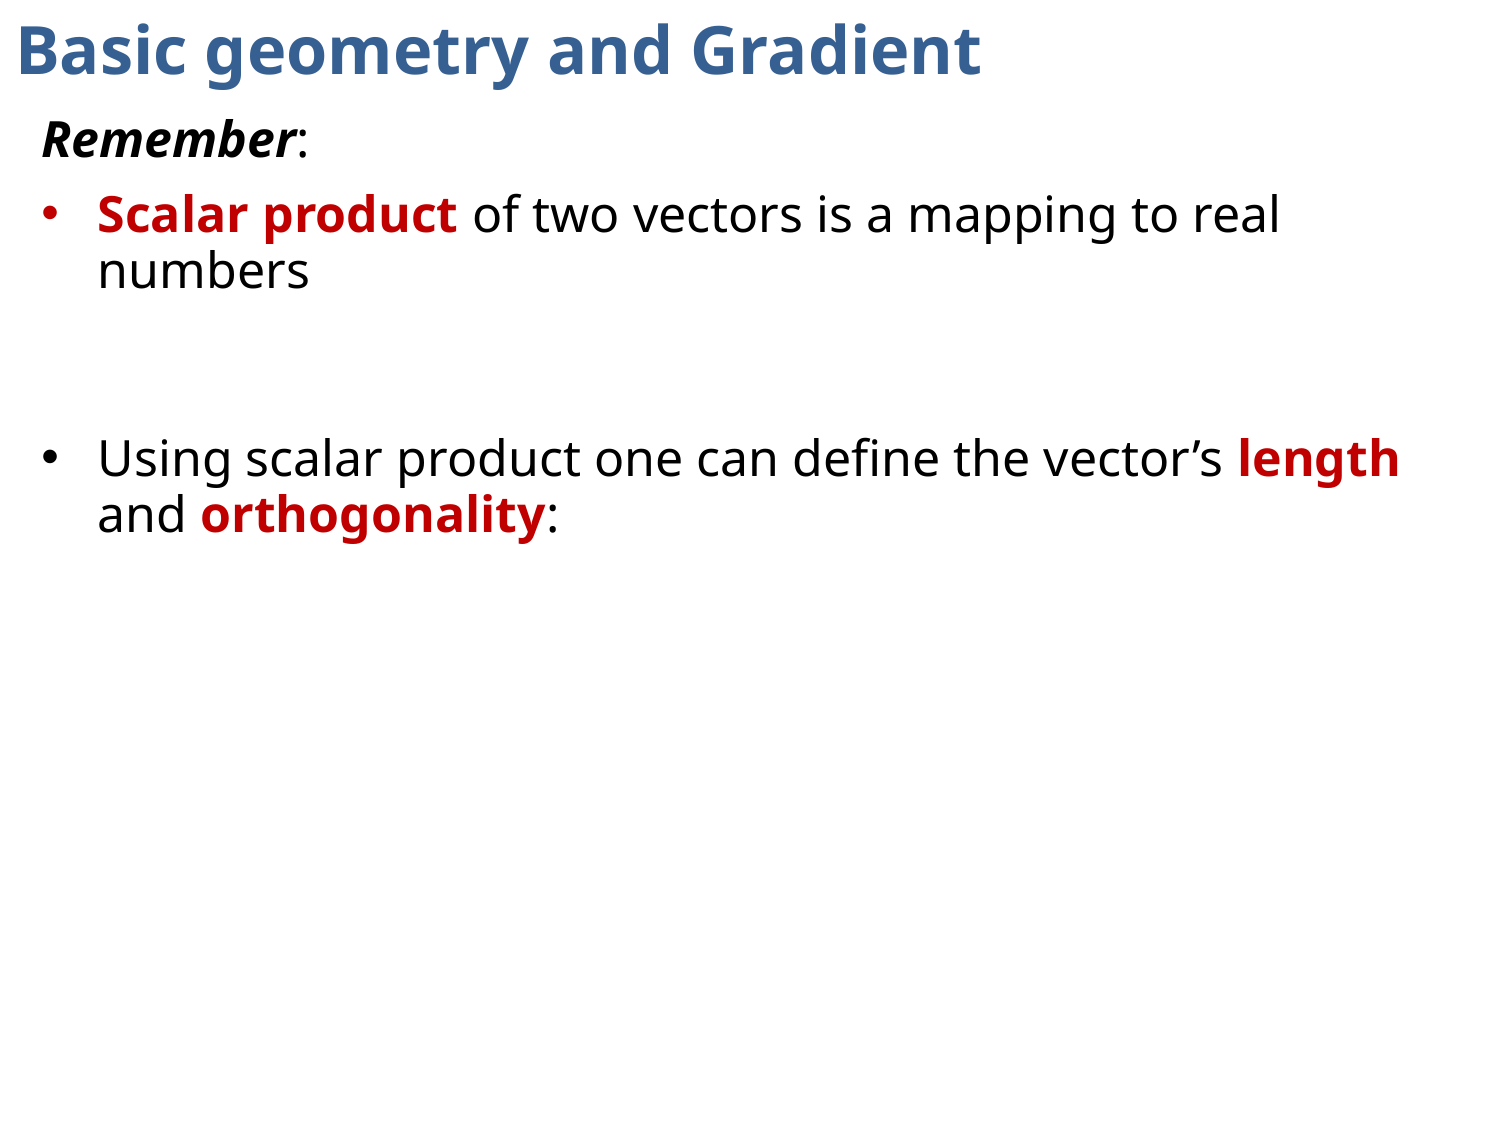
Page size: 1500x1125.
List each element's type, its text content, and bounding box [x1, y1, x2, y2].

title Basic geometry and Gradient [0, 0, 1500, 102]
